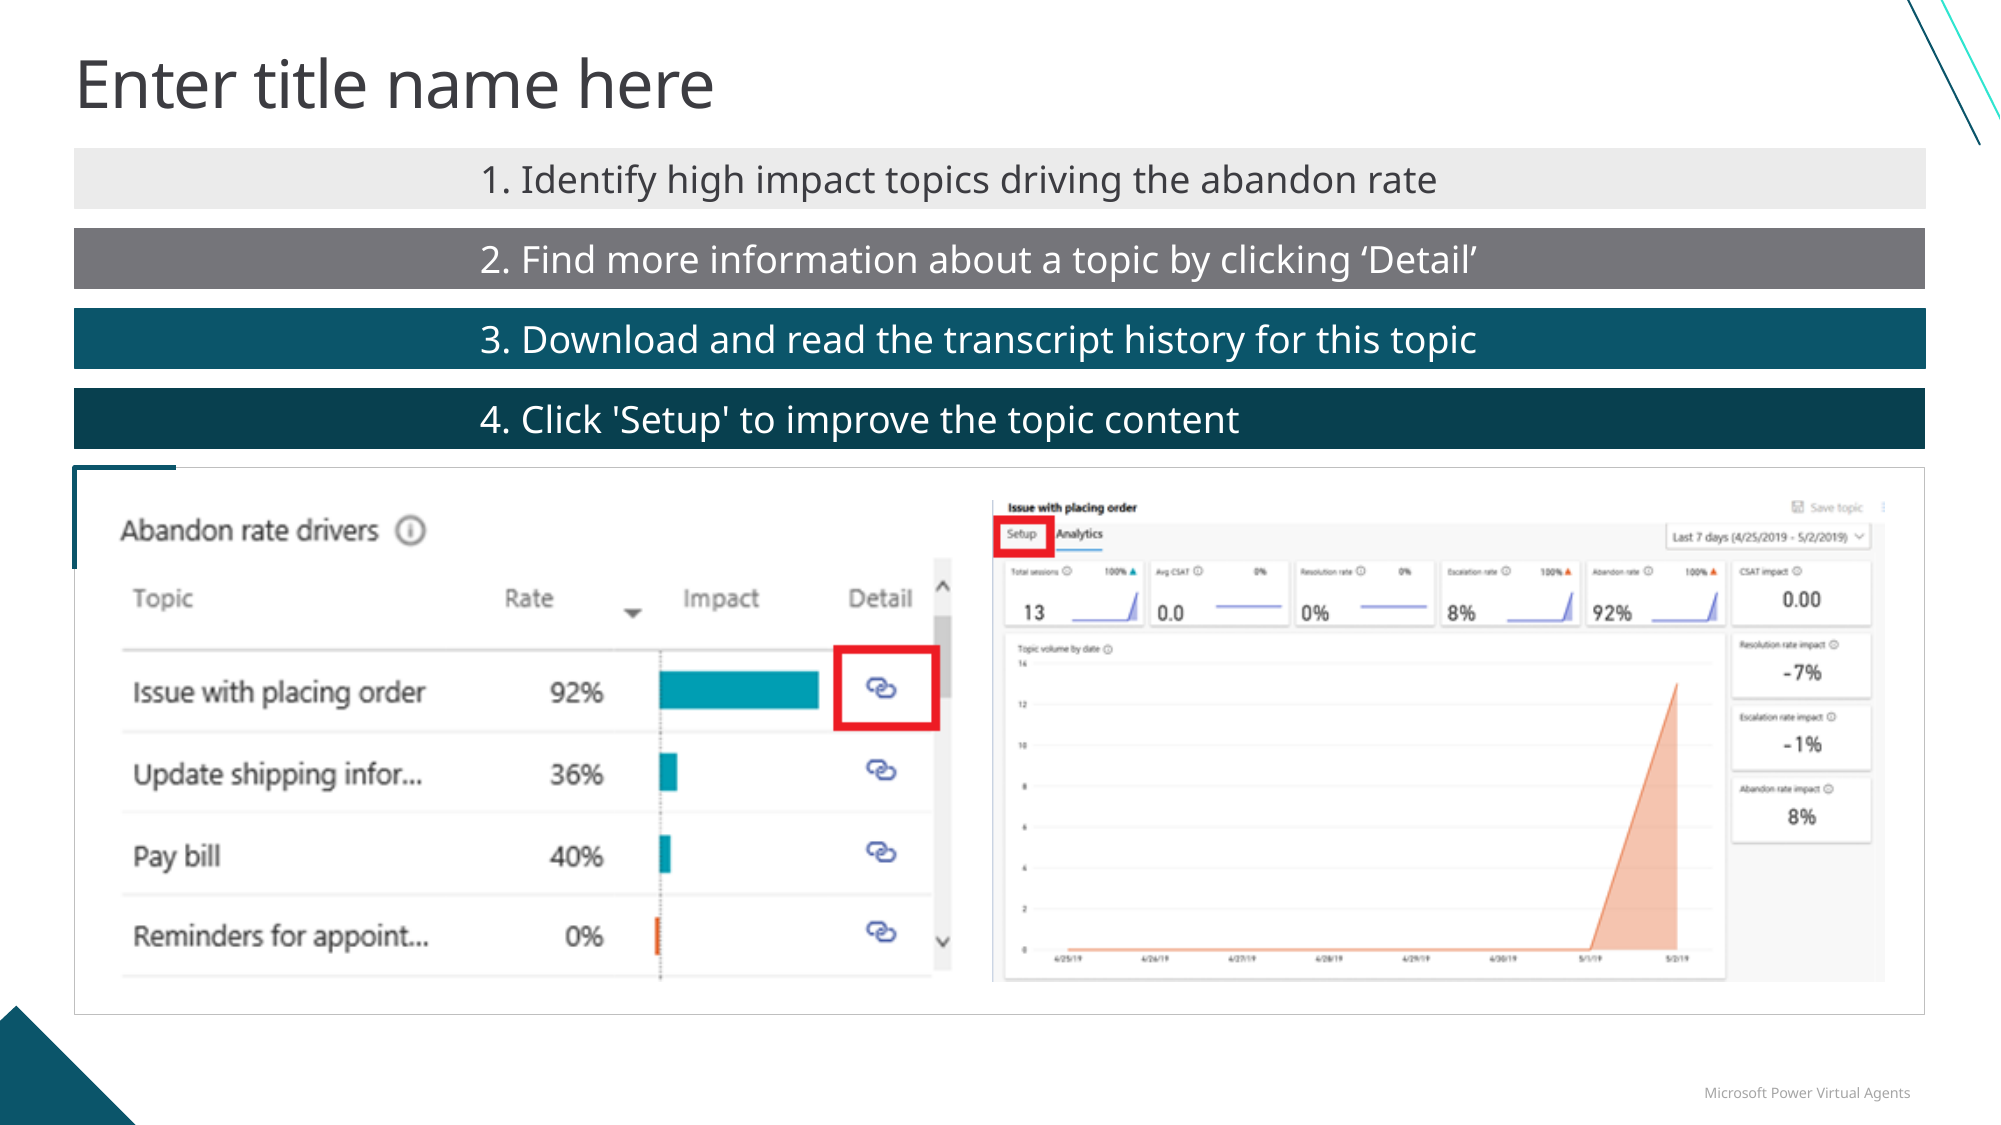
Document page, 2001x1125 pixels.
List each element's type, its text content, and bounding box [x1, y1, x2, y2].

text_box [0, 1005, 137, 1125]
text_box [1811, 0, 2000, 267]
text_box [74, 467, 177, 569]
title Enter title name here [74, 49, 1811, 130]
text_box [74, 467, 1926, 1015]
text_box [114, 500, 1886, 982]
text_box 1. Identify high impact topics driving the abandon rate [74, 148, 1811, 210]
text_box 2. Find more information about a topic by clicking ‘Detail’ [74, 228, 1926, 289]
text_box 3. Download and read the transcript history for this topic [74, 307, 1926, 369]
text_box 4. Click 'Setup' to improve the topic content [74, 387, 1926, 449]
